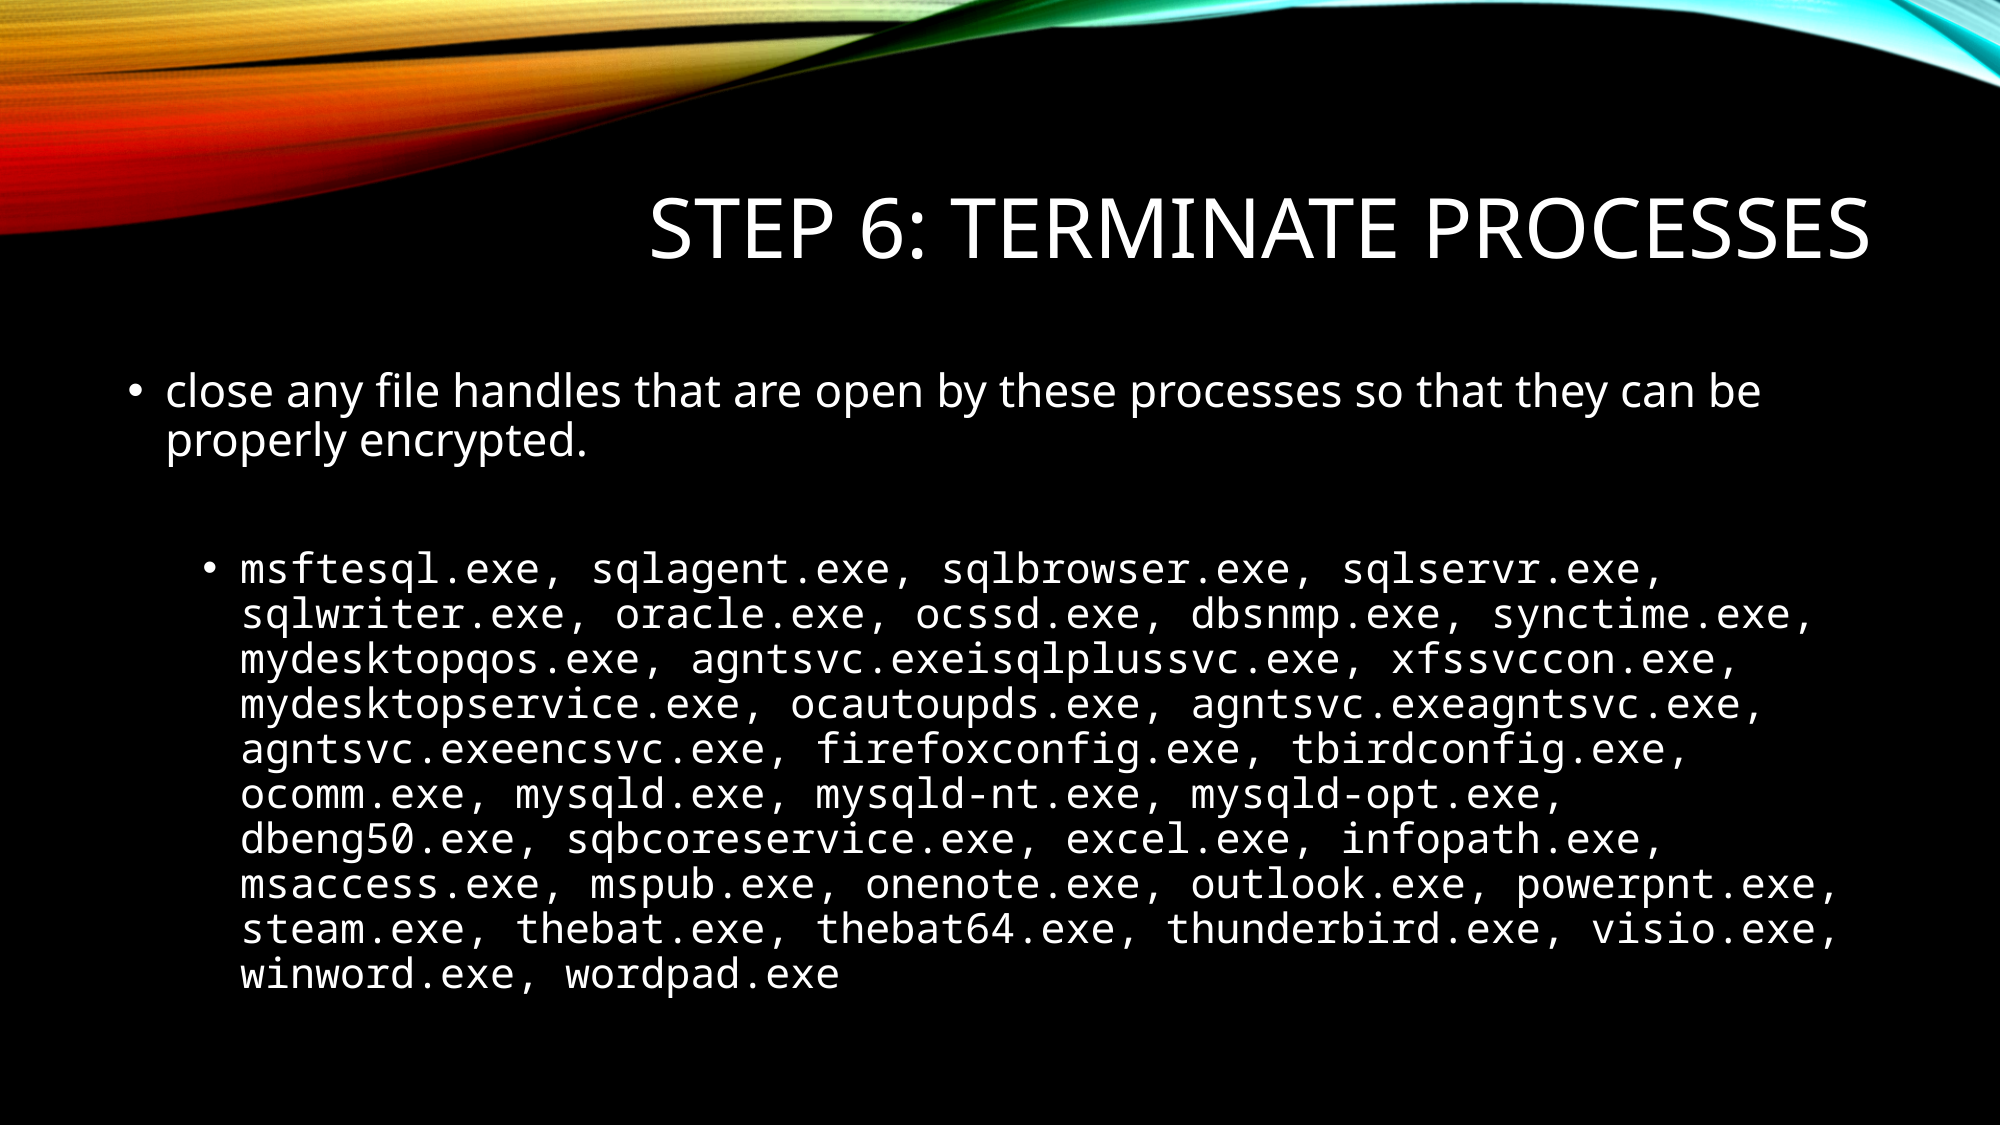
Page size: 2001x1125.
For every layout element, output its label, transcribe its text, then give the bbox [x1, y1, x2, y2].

title Step 6: Terminate Processes [474, 125, 1888, 338]
picture [0, 0, 2000, 237]
list close any file handles that are open by these processes so that they can be properly encrypted. msftesql.exe, sqlagent.exe, sqlbrowser.exe, sqlservr.exe, sqlwriter.exe, oracle.exe, ocssd.exe, dbsnmp.exe, synctime.exe, mydesktopqos.exe, agntsvc.exeisqlplussvc.exe, xfssvccon.exe, mydesktopservice.exe, ocautoupds.exe, agntsvc.exeagntsvc.exe, agntsvc.exeencsvc.exe, firefoxconfig.exe, tbirdconfig.exe, ocomm.exe, mysqld.exe, mysqld-nt.exe, mysqld-opt.exe, dbeng50.exe, sqbcoreservice.exe, excel.exe, infopath.exe, msaccess.exe, mspub.exe, onenote.exe, outlook.exe, powerpnt.exe, steam.exe, thebat.exe, thebat64.exe, thunderbird.exe, visio.exe, winword.exe, wordpad.exe [112, 360, 1888, 1021]
